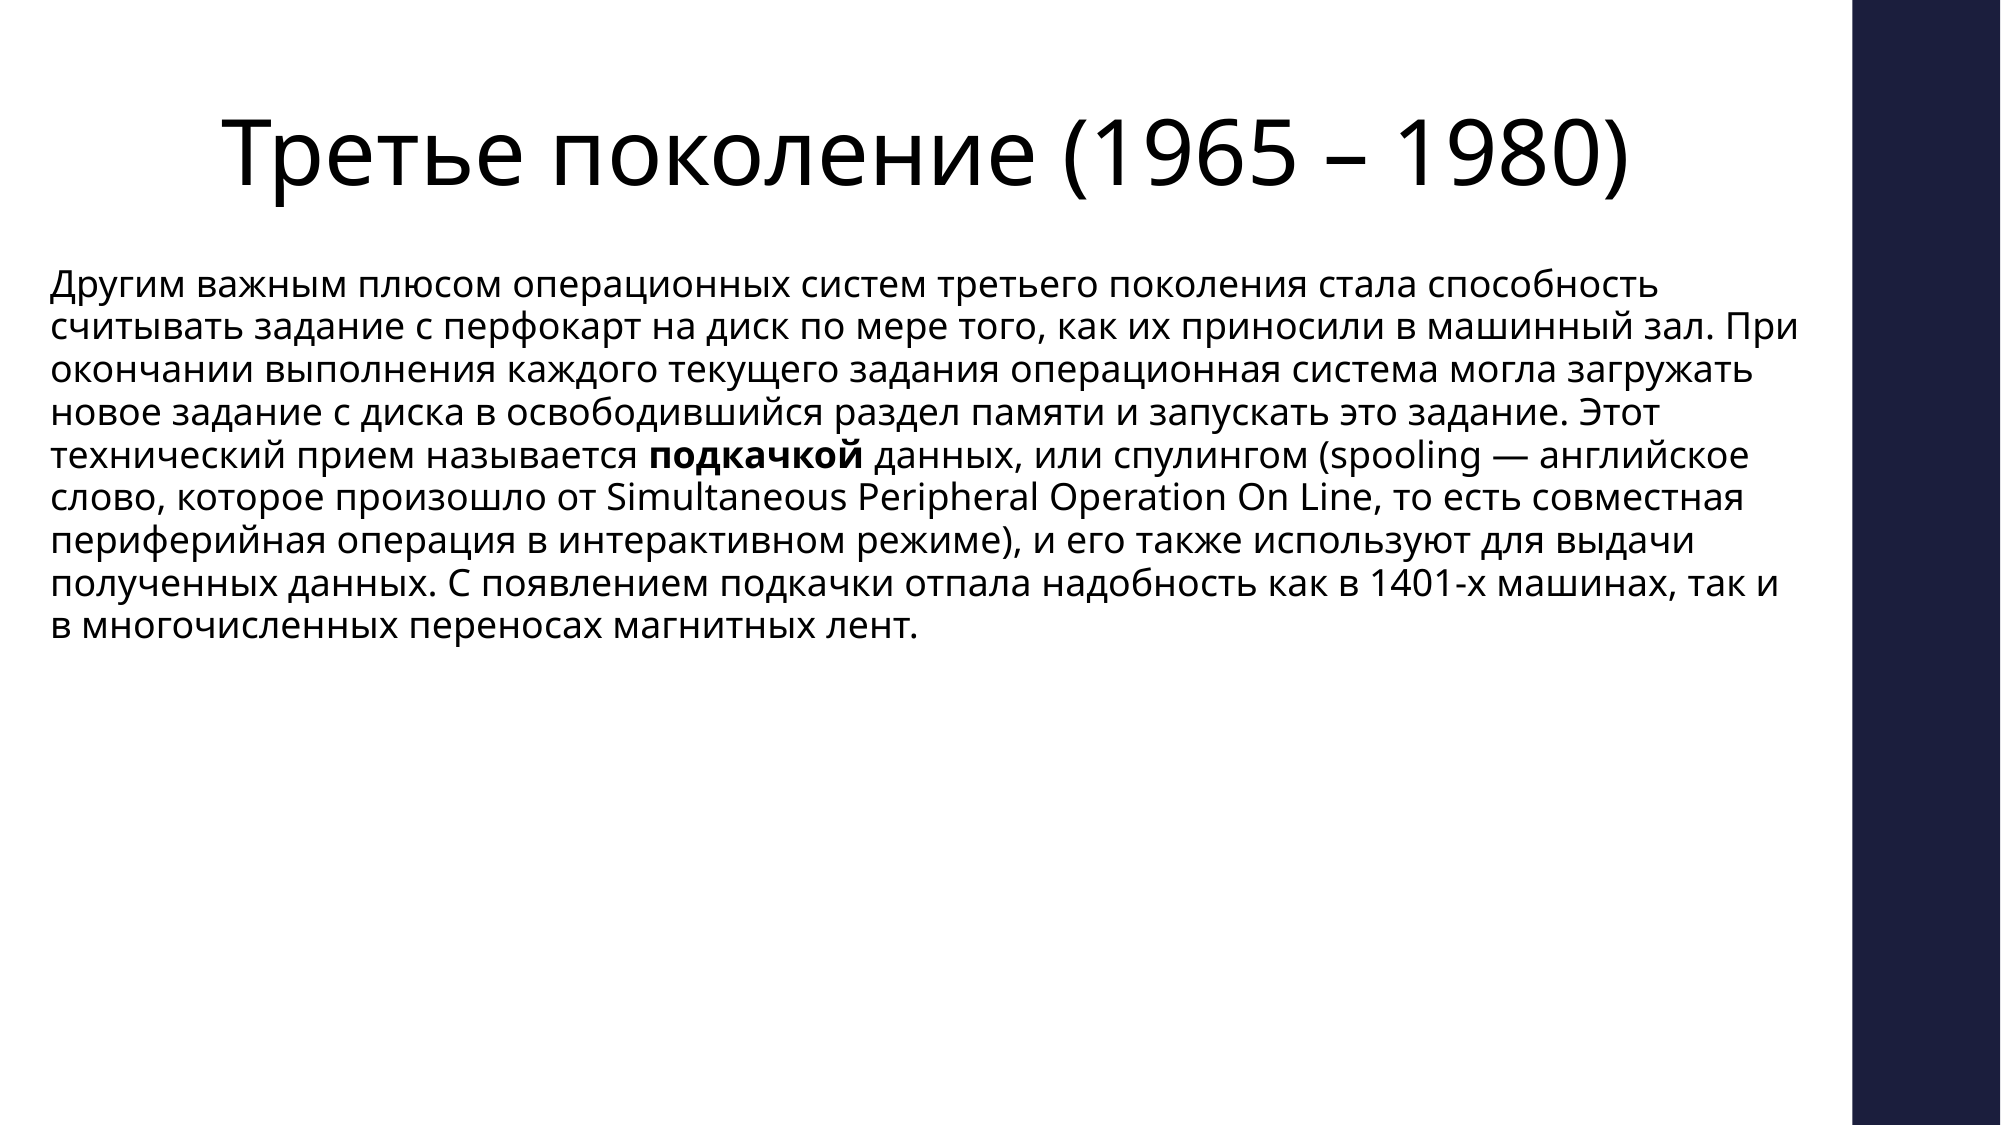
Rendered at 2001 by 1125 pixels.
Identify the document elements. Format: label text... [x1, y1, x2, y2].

text_box Третье поколение (1965 – 1980) [206, 60, 1797, 214]
list Другим важным плюсом операционных систем третьего поколения стала способность считывать задание с перфокарт на диск по мере того, как их приносили в машинный зал. При окончании выполнения каждого текущего задания операционная система могла загружать новое задание с диска в освободившийся раздел памяти и запускать это задание. Этот технический прием называется подкачкой данных, или спулингом (spooling — английское слово, которое произошло от Simultaneous Peripheral Operation On Line, то есть совместная периферийная операция в интерактивном режиме), и его также используют для выдачи полученных данных. С появлением подкачки отпала надобность как в 1401-х машинах, так и в многочисленных переносах магнитных лент. [34, 255, 1819, 970]
